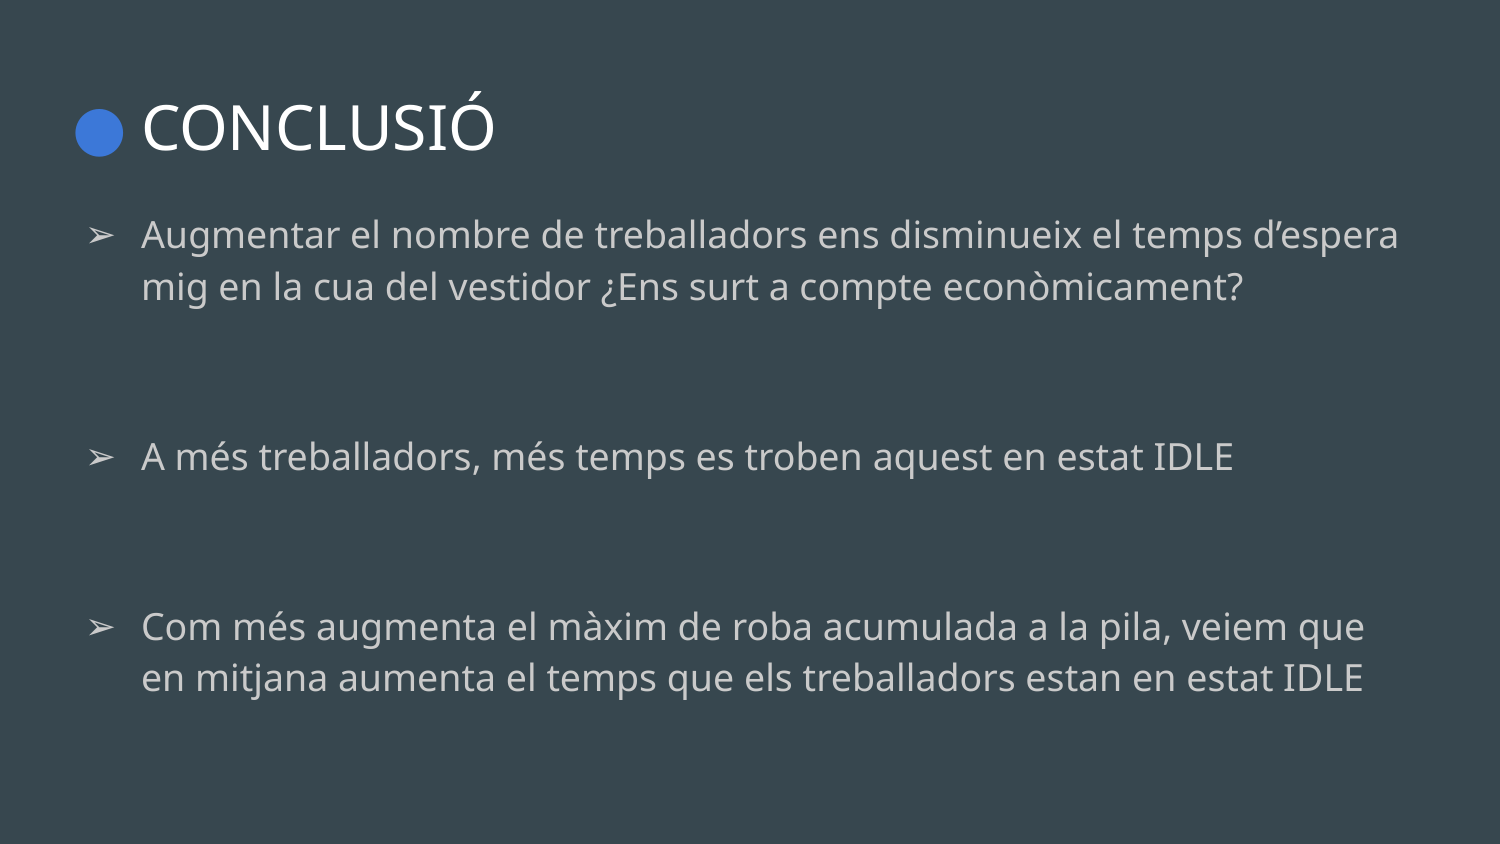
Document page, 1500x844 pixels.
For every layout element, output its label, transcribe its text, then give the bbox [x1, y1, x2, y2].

list Augmentar el nombre de treballadors ens disminueix el temps d’espera mig en la cua del vestidor ¿Ens surt a compte econòmicament? A més treballadors, més temps es troben aquest en estat IDLE Com més augmenta el màxim de roba acumulada a la pila, veiem que en mitjana aumenta el temps que els treballadors estan en estat IDLE [51, 189, 1424, 787]
title CONCLUSIÓ [51, 72, 1449, 167]
